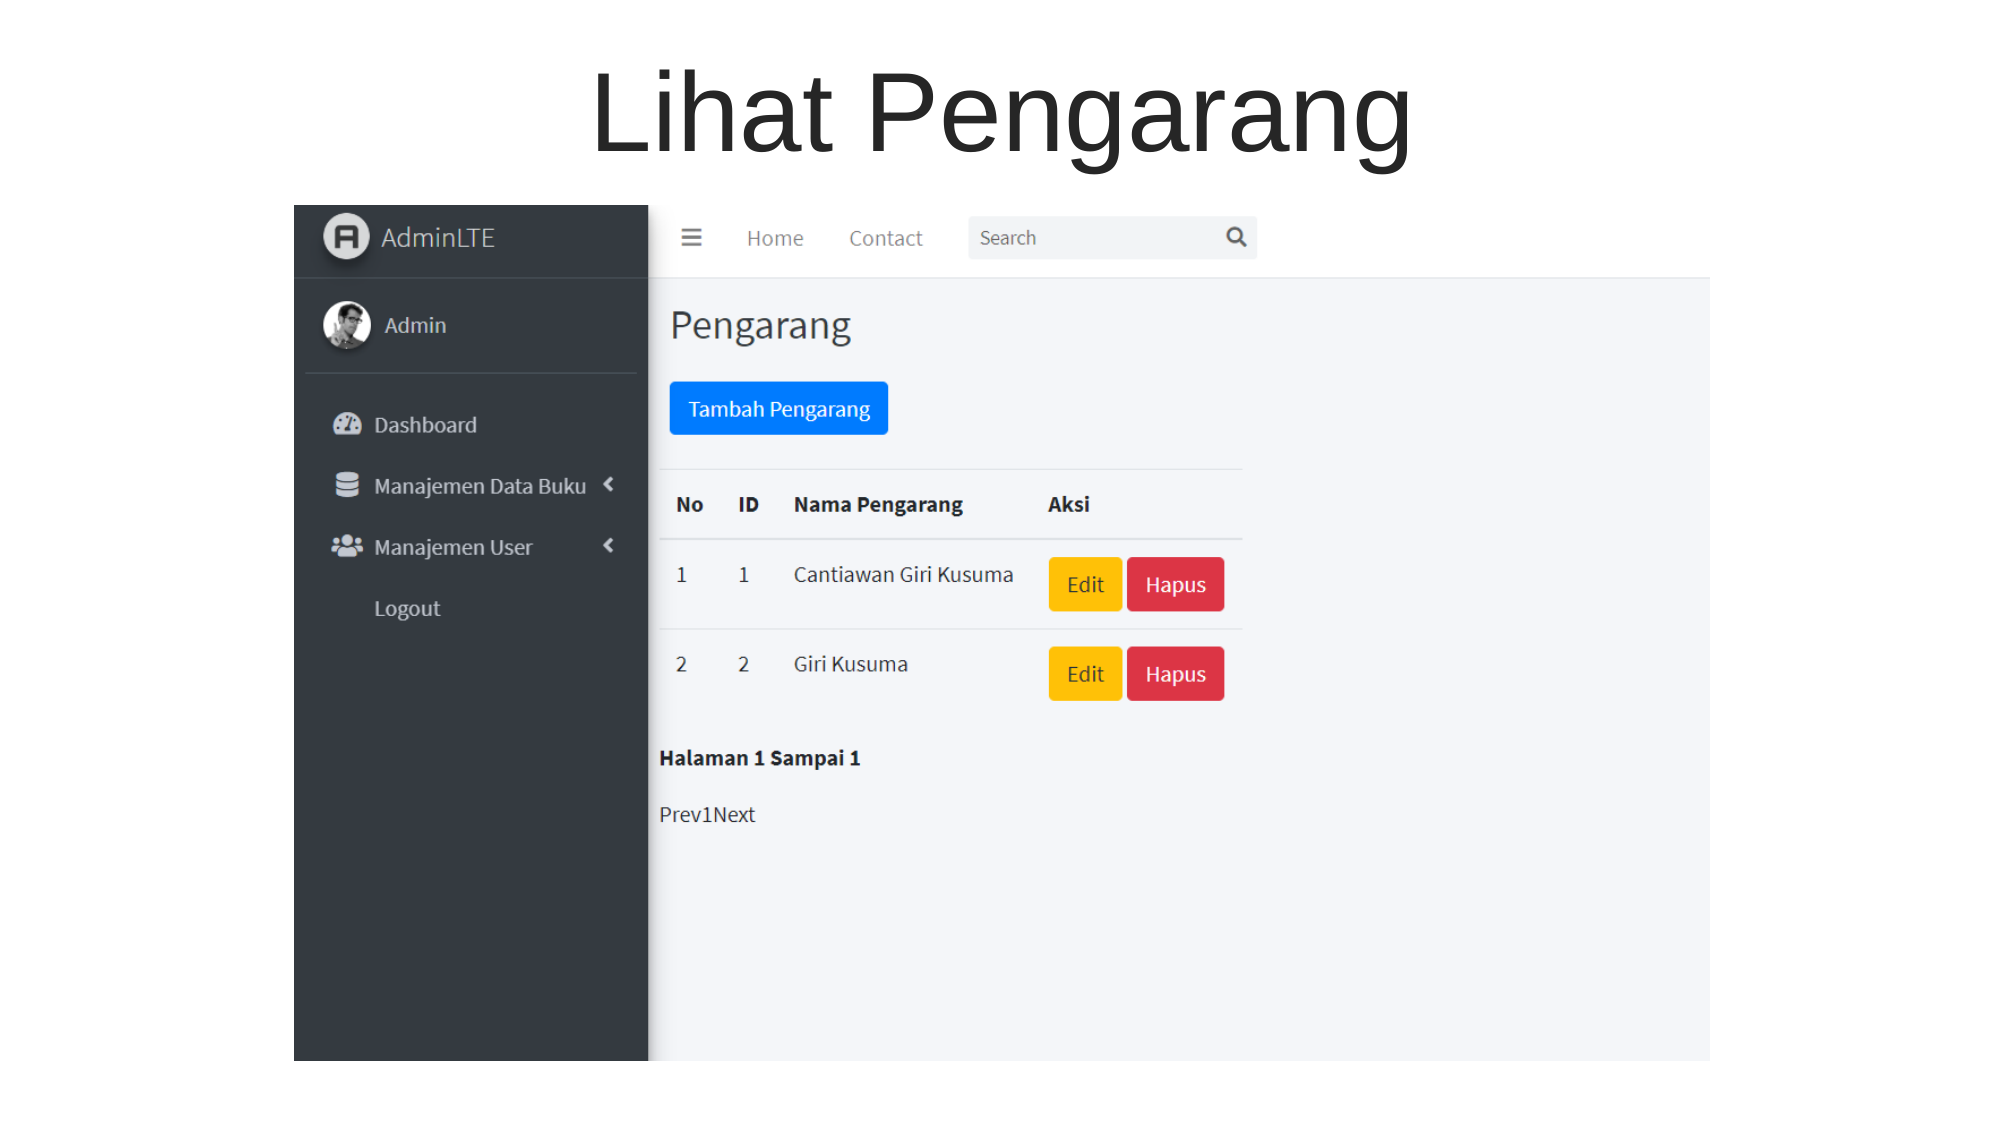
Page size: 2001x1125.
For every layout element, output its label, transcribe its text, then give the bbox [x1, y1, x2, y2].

picture [294, 205, 1710, 1061]
list Lihat Pengarang [53, 55, 1952, 175]
